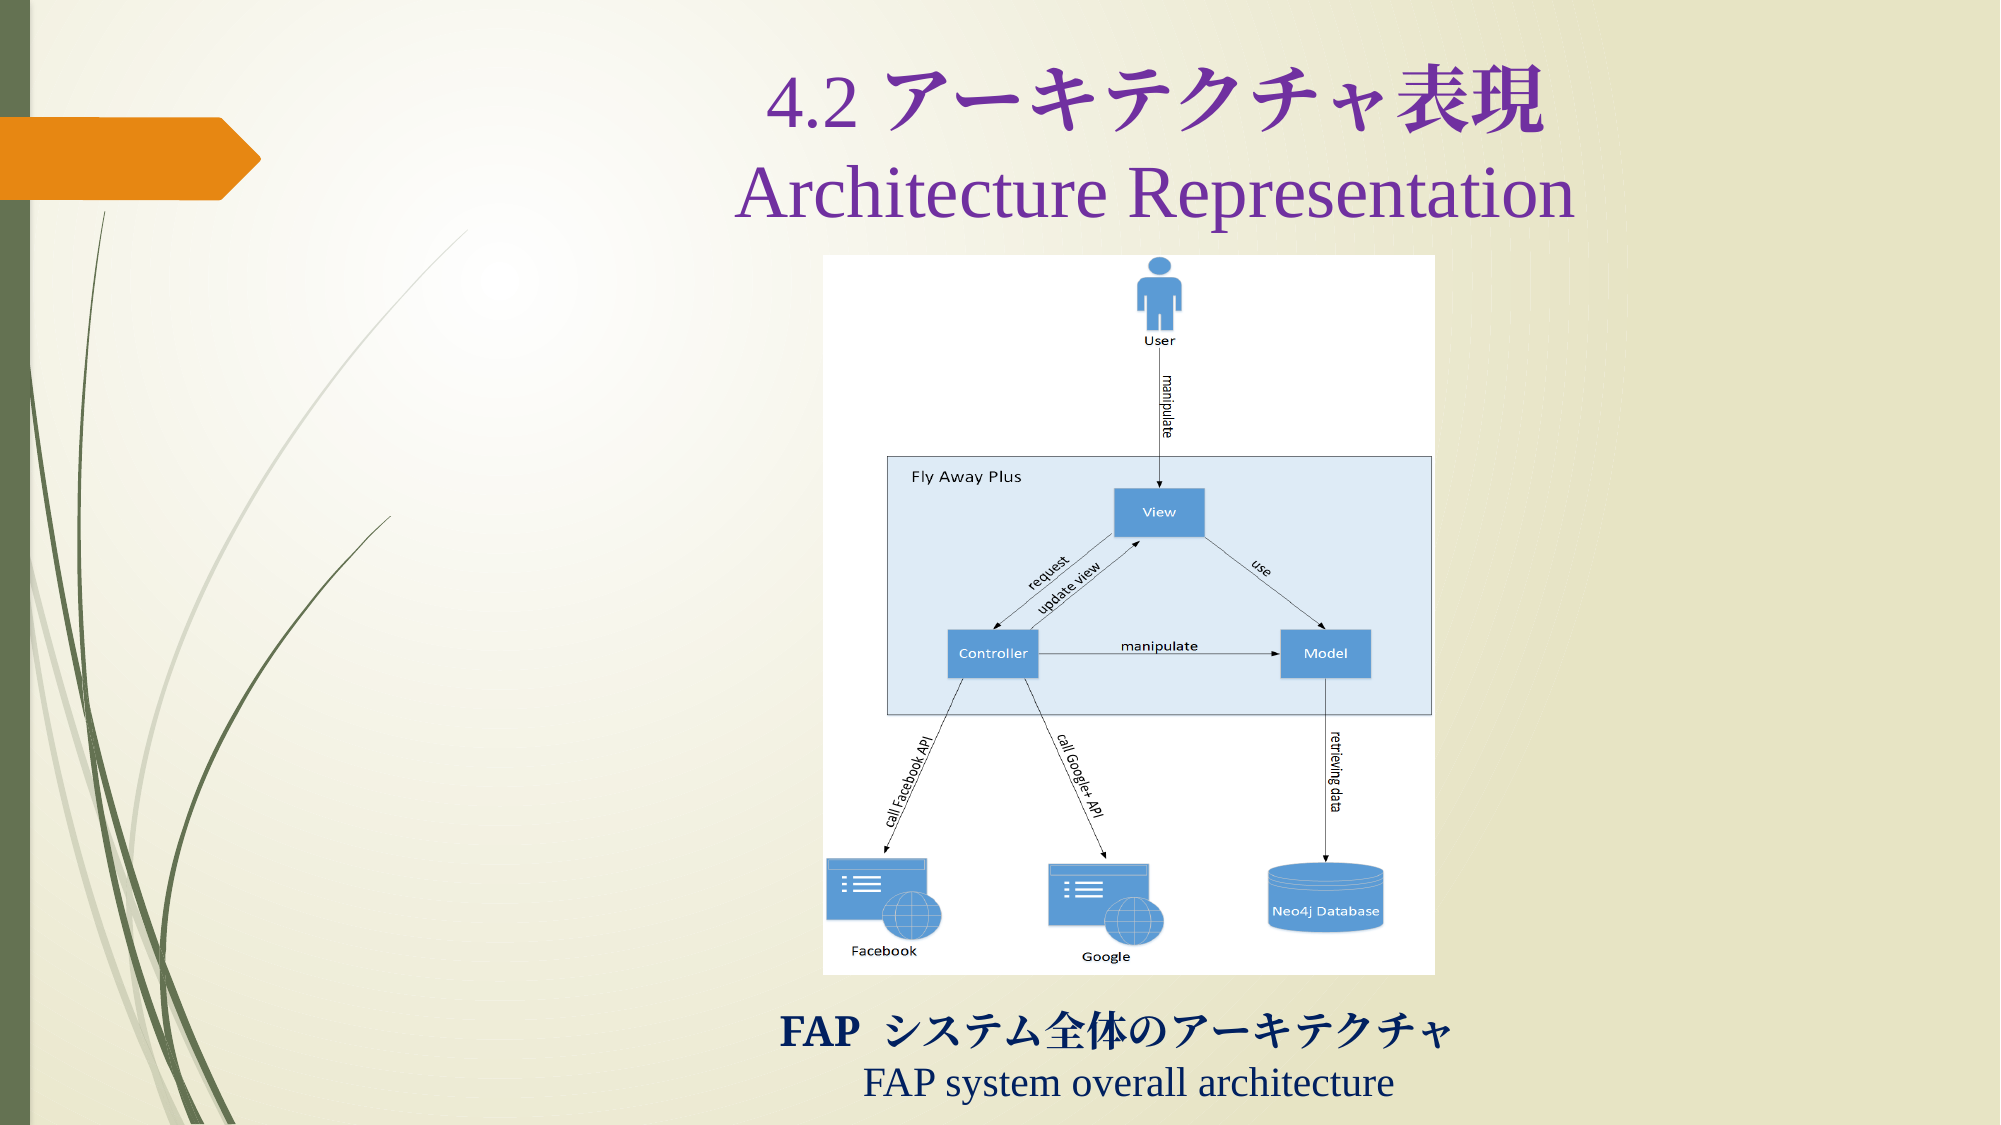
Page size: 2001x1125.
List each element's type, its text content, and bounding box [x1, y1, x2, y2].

title 4.2アーキテクチャ表現 Architecture Representation [587, 45, 1725, 256]
picture [823, 255, 1435, 976]
text_box FAP システム全体のアーキテクチャ FAP system overall architecture [685, 997, 1573, 1125]
